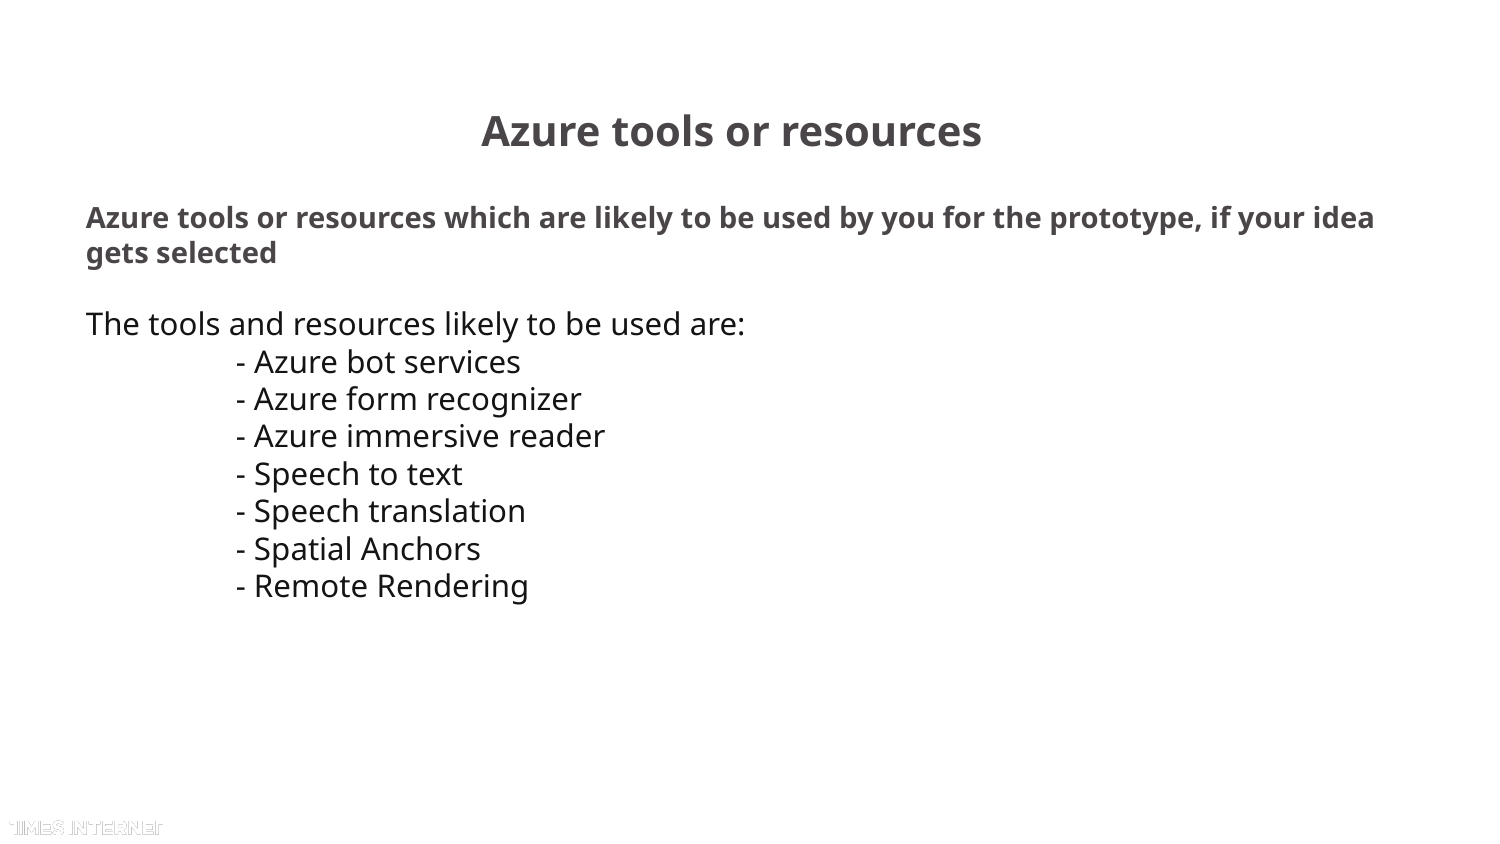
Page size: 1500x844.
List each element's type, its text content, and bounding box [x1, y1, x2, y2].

title Azure tools or resources [52, 90, 1412, 185]
picture [8, 818, 164, 837]
title Azure tools or resources which are likely to be used by you for the prototype, if your idea gets selected The tools and resources likely to be used are: - Azure bot services - Azure form recognizer - Azure immersive reader - Speech to text - Speech translation - Spatial Anchors - Remote Rendering [70, 184, 1430, 754]
